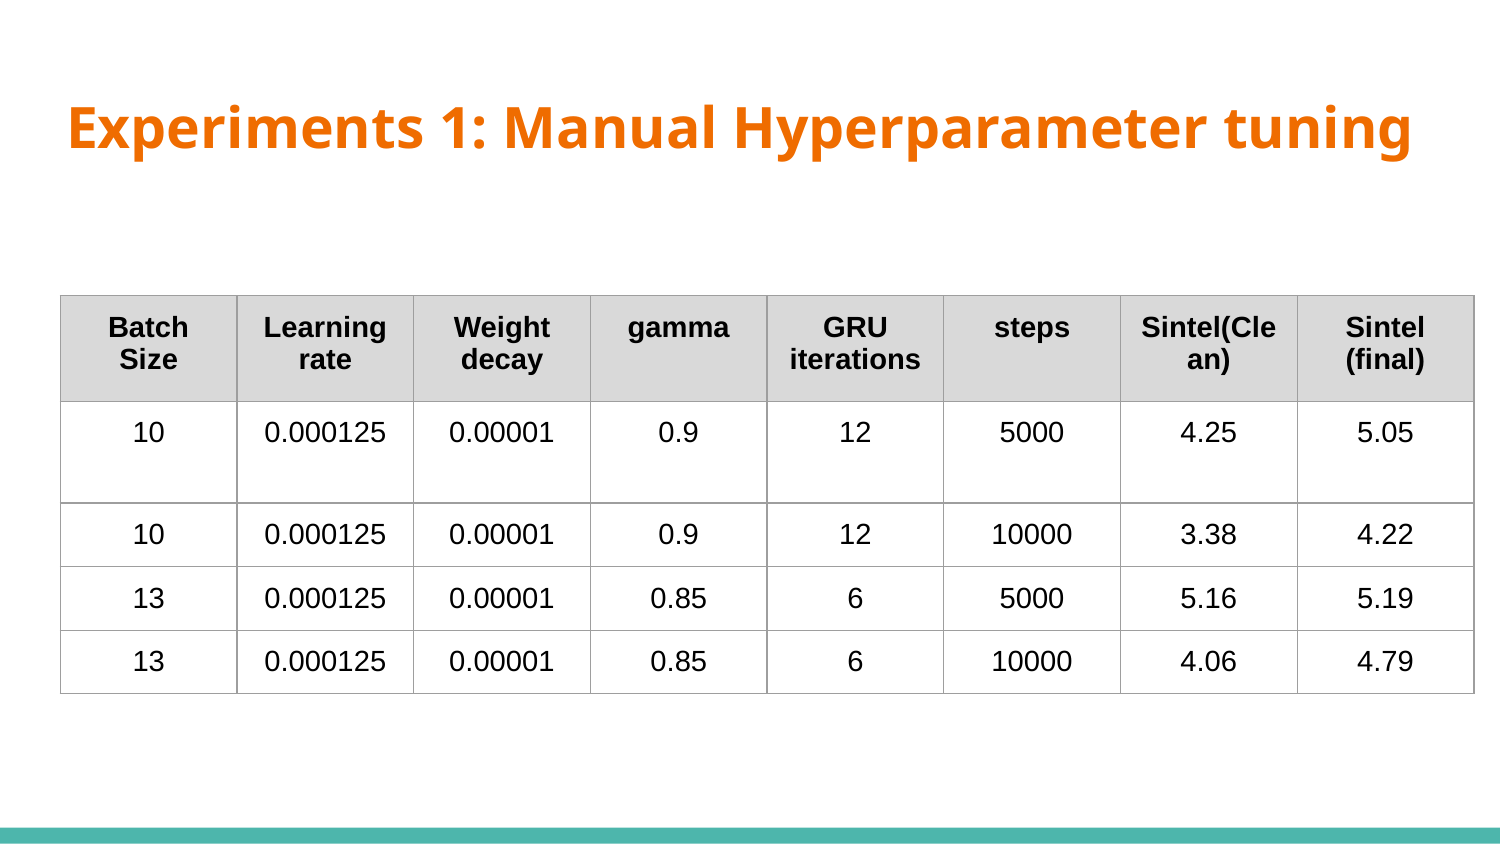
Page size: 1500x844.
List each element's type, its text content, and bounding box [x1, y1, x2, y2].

table_cell 5.05 [1298, 402, 1473, 502]
table_cell 5.19 [1298, 567, 1473, 630]
table_cell 10 [61, 402, 236, 502]
table_header Sintel(Clean) [1121, 296, 1297, 401]
table_cell 0.85 [591, 631, 766, 693]
table_header GRU iterations [768, 296, 943, 401]
table_cell 5.16 [1121, 567, 1297, 630]
table_cell 3.38 [1121, 504, 1297, 566]
table_cell 0.00001 [414, 631, 590, 693]
table_cell 0.000125 [238, 504, 413, 566]
table_cell 13 [61, 567, 236, 630]
table_header gamma [591, 296, 766, 401]
table_cell 0.000125 [238, 567, 413, 630]
table_cell 0.9 [591, 504, 766, 566]
table_cell 10000 [944, 504, 1120, 566]
table_cell 0.00001 [414, 402, 590, 502]
table_cell 5000 [944, 567, 1120, 630]
table_cell 4.06 [1121, 631, 1297, 693]
table_header Weight decay [414, 296, 590, 401]
table_cell 13 [61, 631, 236, 693]
table_cell 10000 [944, 631, 1120, 693]
table_cell 6 [768, 631, 943, 693]
table_cell 4.25 [1121, 402, 1297, 502]
table_cell 0.000125 [238, 631, 413, 693]
table_cell 4.22 [1298, 504, 1473, 566]
table_cell 5000 [944, 402, 1120, 502]
table_cell 12 [768, 402, 943, 502]
table_cell 0.00001 [414, 567, 590, 630]
table_header steps [944, 296, 1120, 401]
table_header Sintel (final) [1298, 296, 1473, 401]
table_cell 10 [61, 504, 236, 566]
title Experiments 1: Manual Hyperparameter tuning [51, 72, 1449, 189]
table_cell 0.9 [591, 402, 766, 502]
table_cell 4.79 [1298, 631, 1473, 693]
table_cell 0.85 [591, 567, 766, 630]
table_cell 12 [768, 504, 943, 566]
table_cell 6 [768, 567, 943, 630]
table_header Learning rate [238, 296, 413, 401]
table_cell 0.000125 [238, 402, 413, 502]
table_header Batch Size [61, 296, 236, 401]
table_cell 0.00001 [414, 504, 590, 566]
